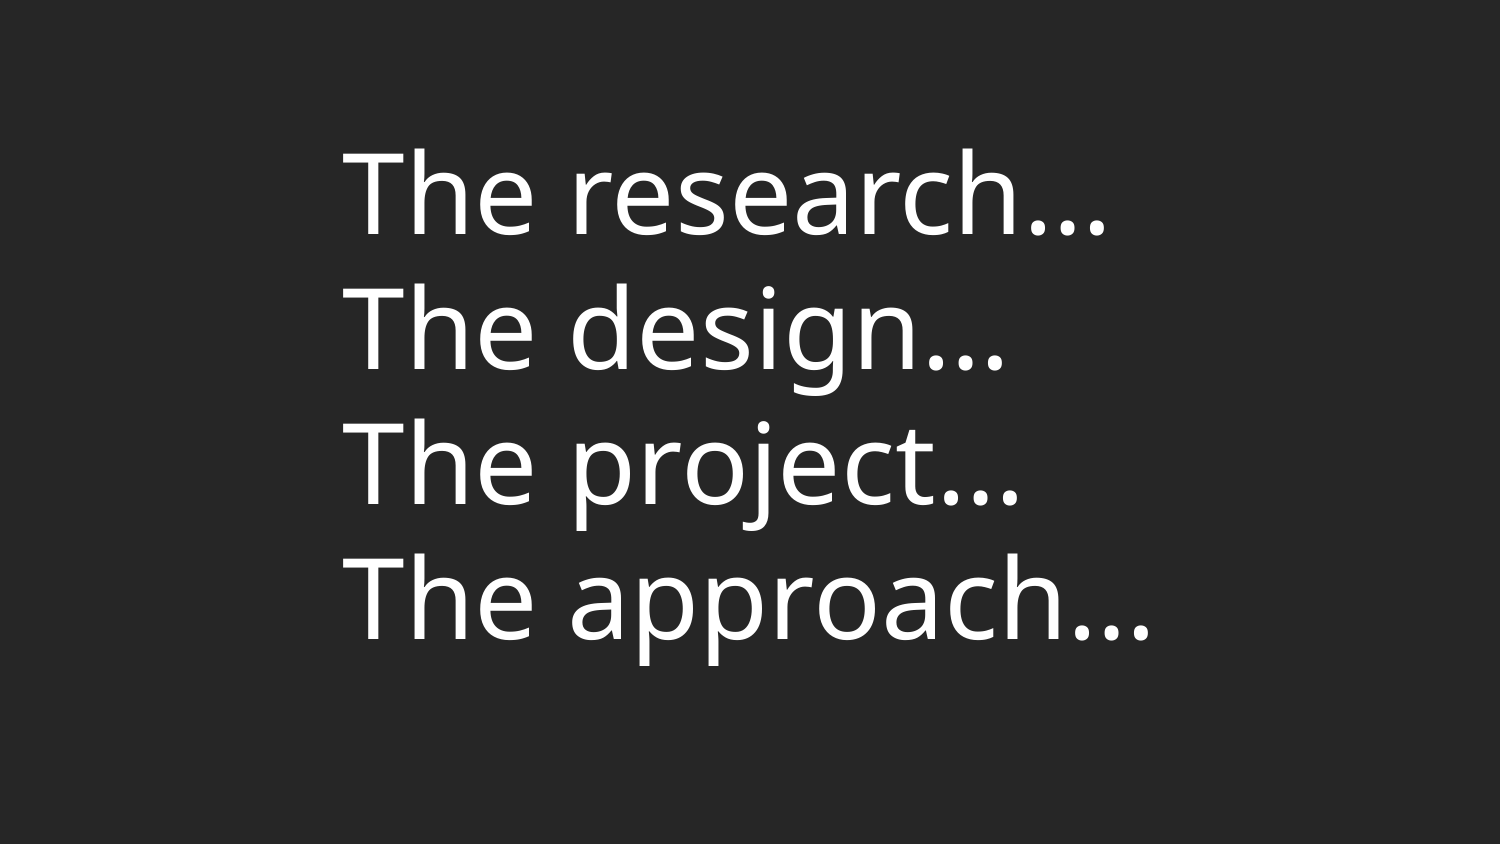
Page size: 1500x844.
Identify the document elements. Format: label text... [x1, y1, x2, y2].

text_box The research… The design… The project… The approach… [328, 80, 1172, 669]
